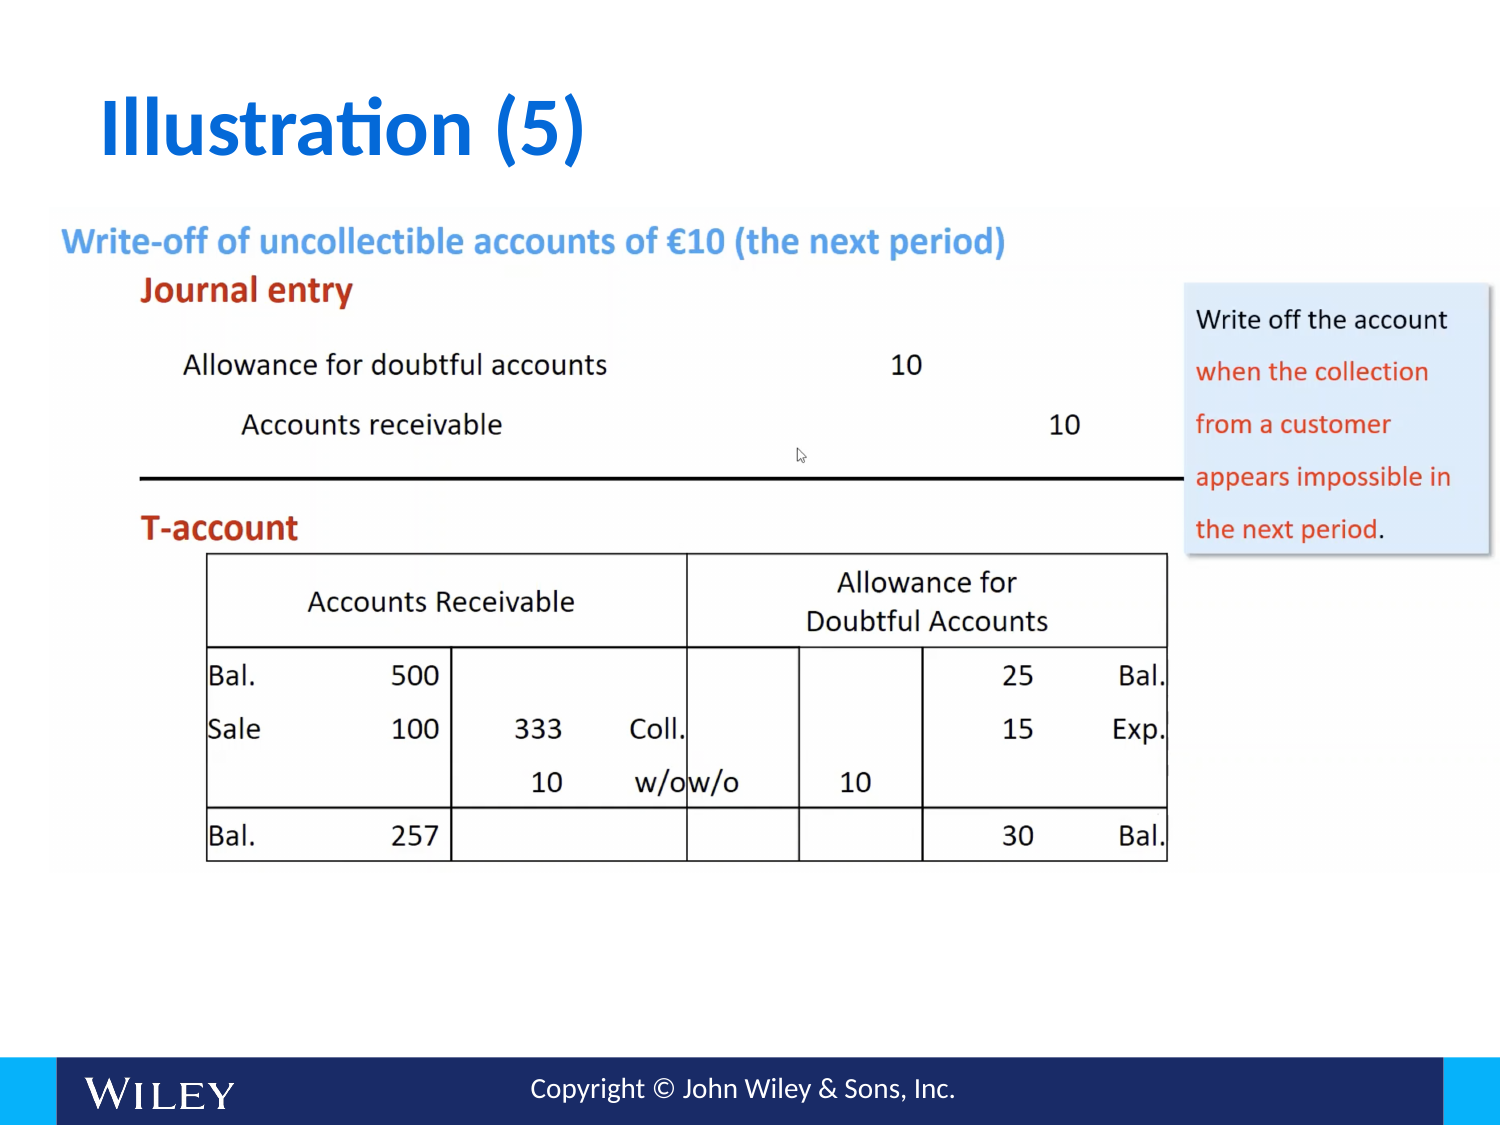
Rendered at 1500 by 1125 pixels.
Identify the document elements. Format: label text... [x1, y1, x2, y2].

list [49, 208, 1500, 874]
title Illustration (5) [84, 75, 1416, 207]
